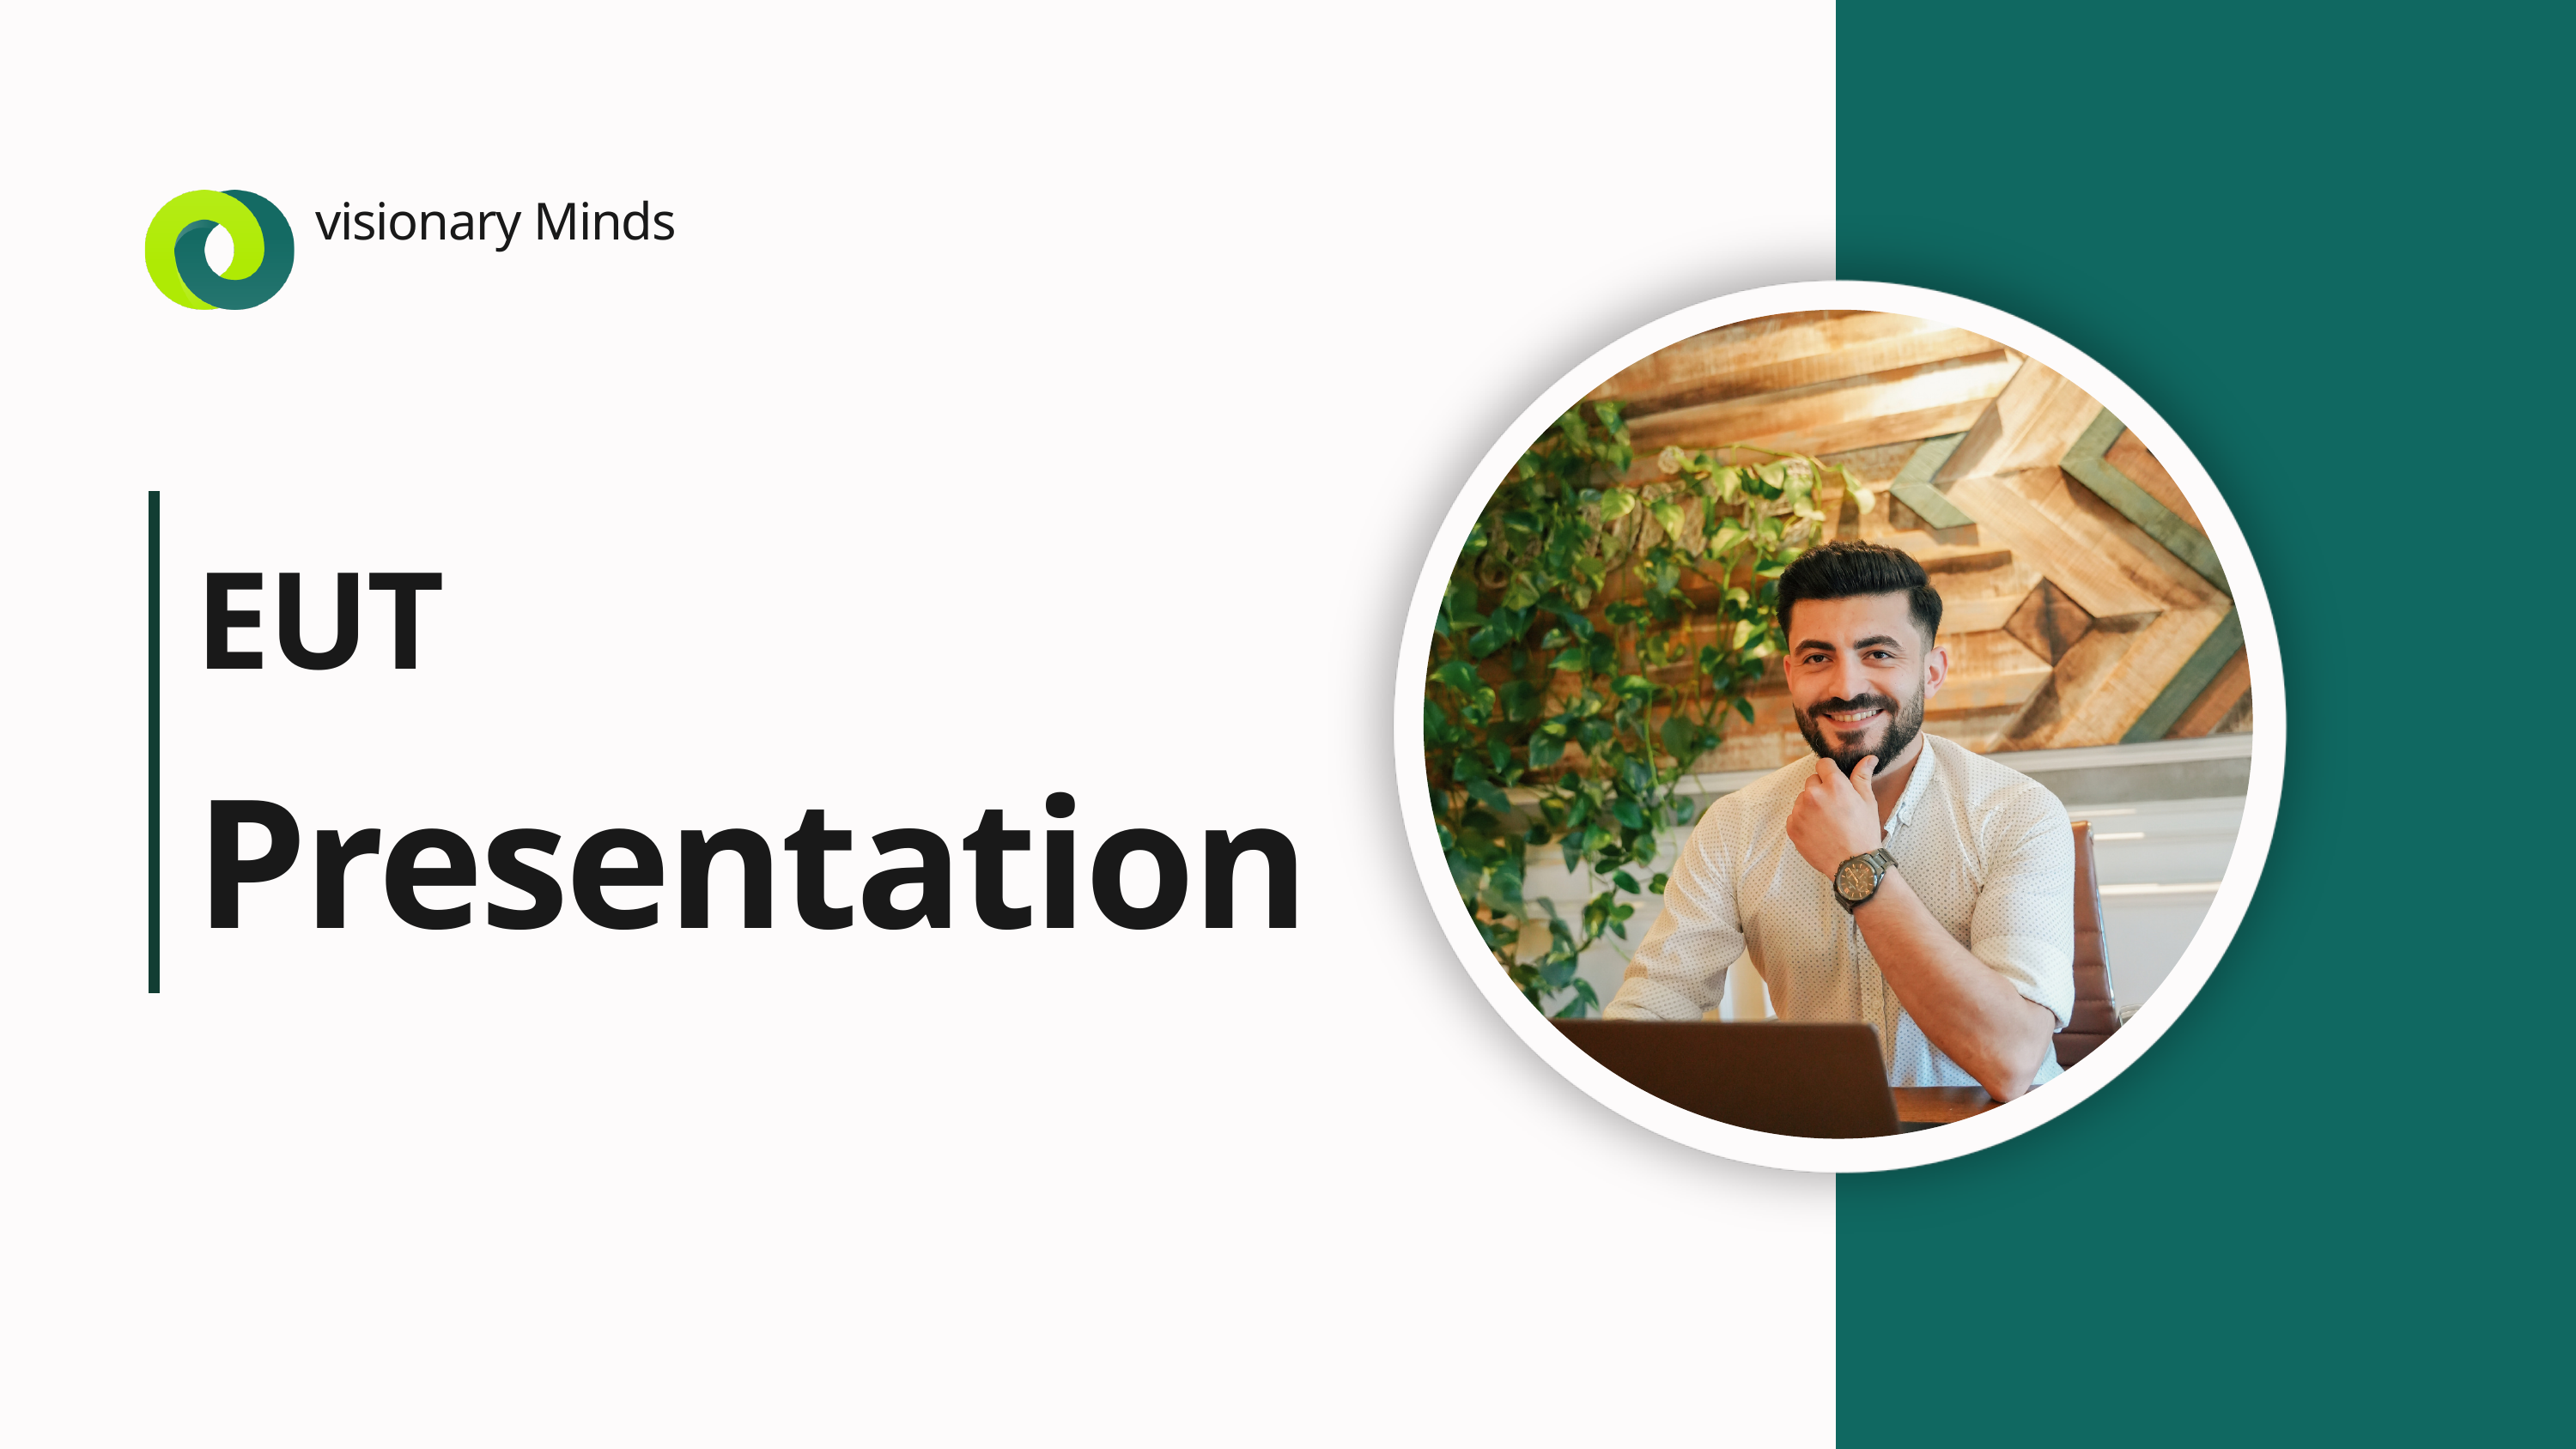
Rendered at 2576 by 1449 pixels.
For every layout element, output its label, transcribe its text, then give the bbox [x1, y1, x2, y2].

text_box EUT [195, 507, 1212, 696]
text_box visionary Minds [315, 191, 744, 251]
text_box [1328, 215, 1829, 1234]
text_box [144, 190, 295, 310]
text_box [1423, 309, 2253, 1139]
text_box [149, 491, 161, 993]
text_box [1835, 0, 2576, 1449]
text_box Presentation [195, 713, 1364, 965]
